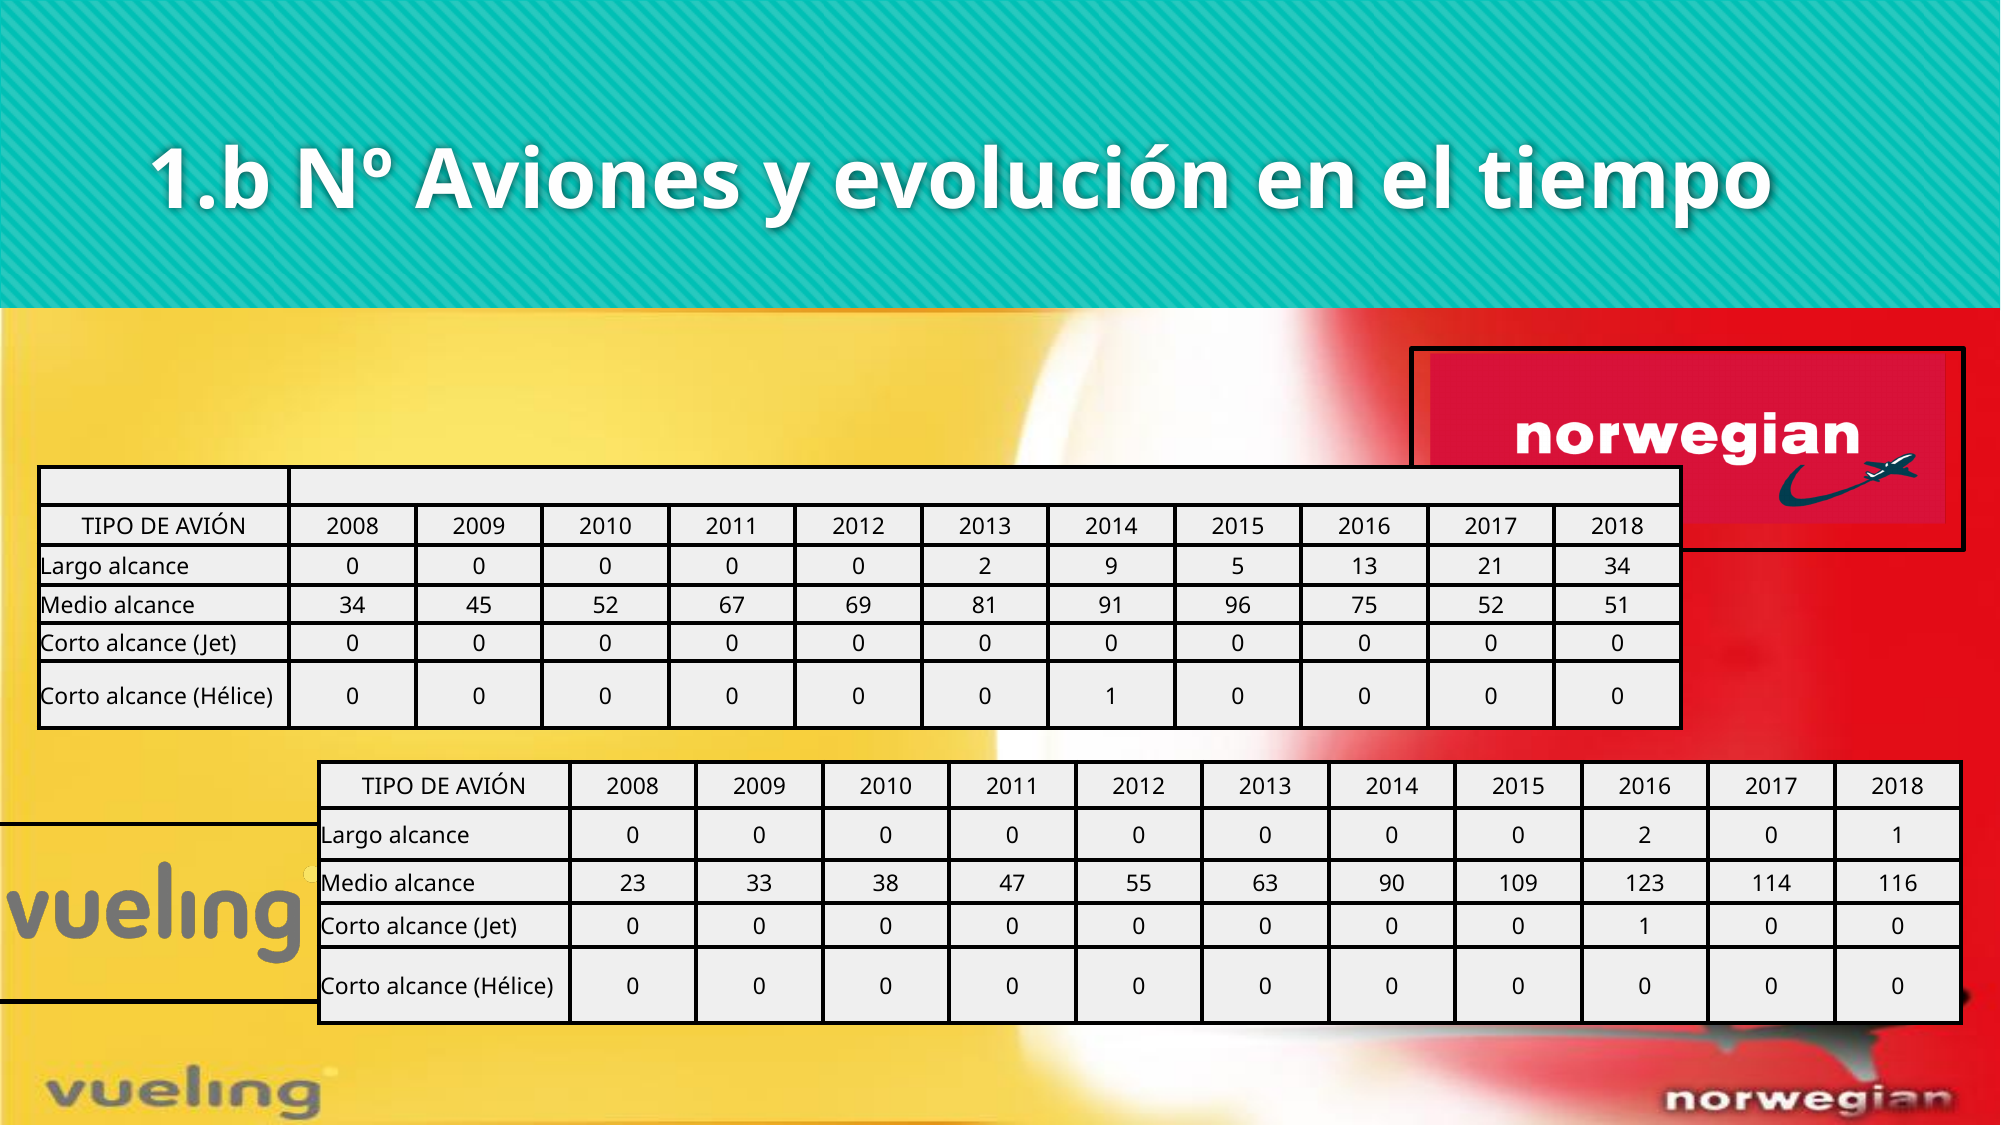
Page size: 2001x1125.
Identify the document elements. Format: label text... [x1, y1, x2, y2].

title 1.b Nº Aviones y evolución en el tiempo [132, 73, 1868, 233]
picture [0, 1, 2000, 1125]
